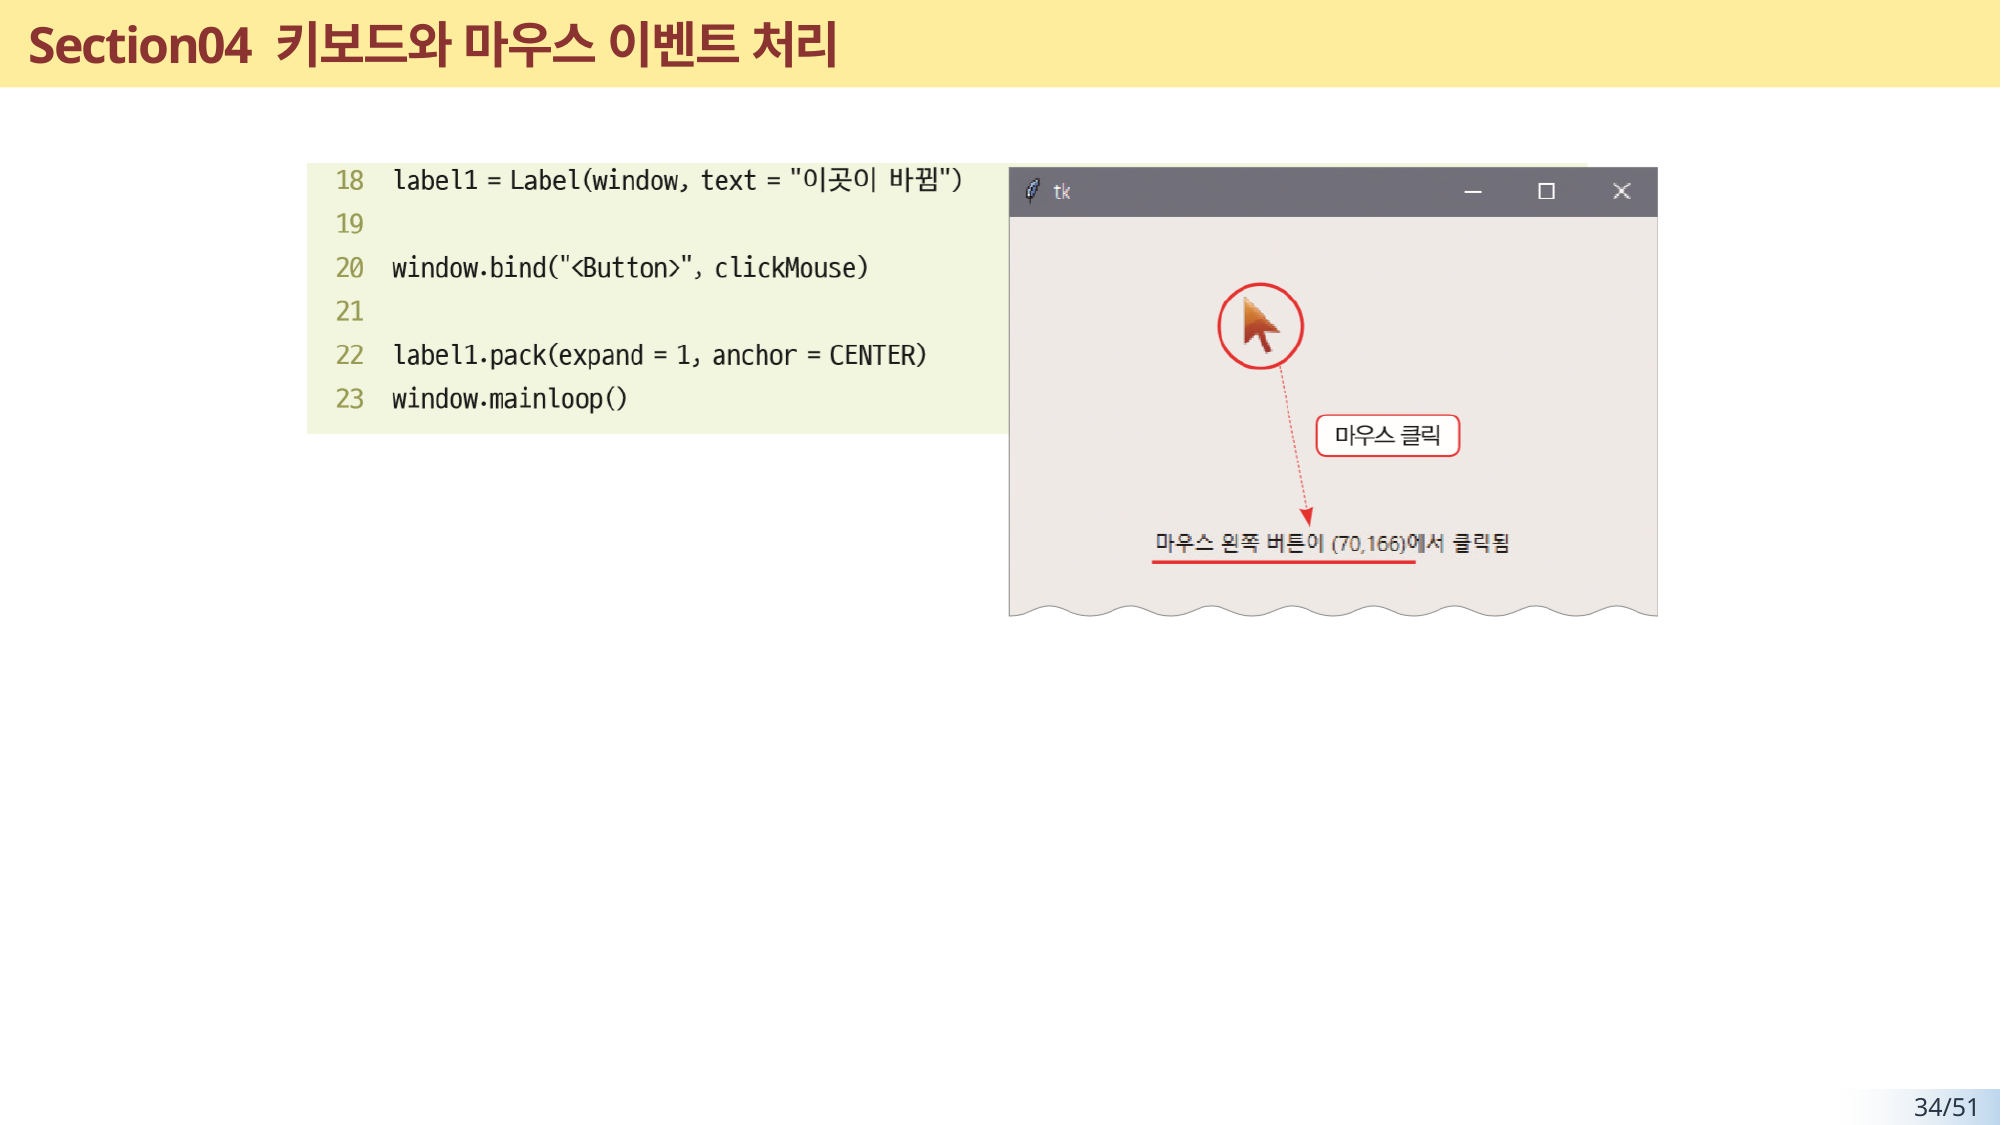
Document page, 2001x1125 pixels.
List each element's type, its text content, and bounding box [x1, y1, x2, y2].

title Section04 키보드와 마우스 이벤트 처리 [13, 8, 1717, 87]
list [305, 163, 1658, 622]
